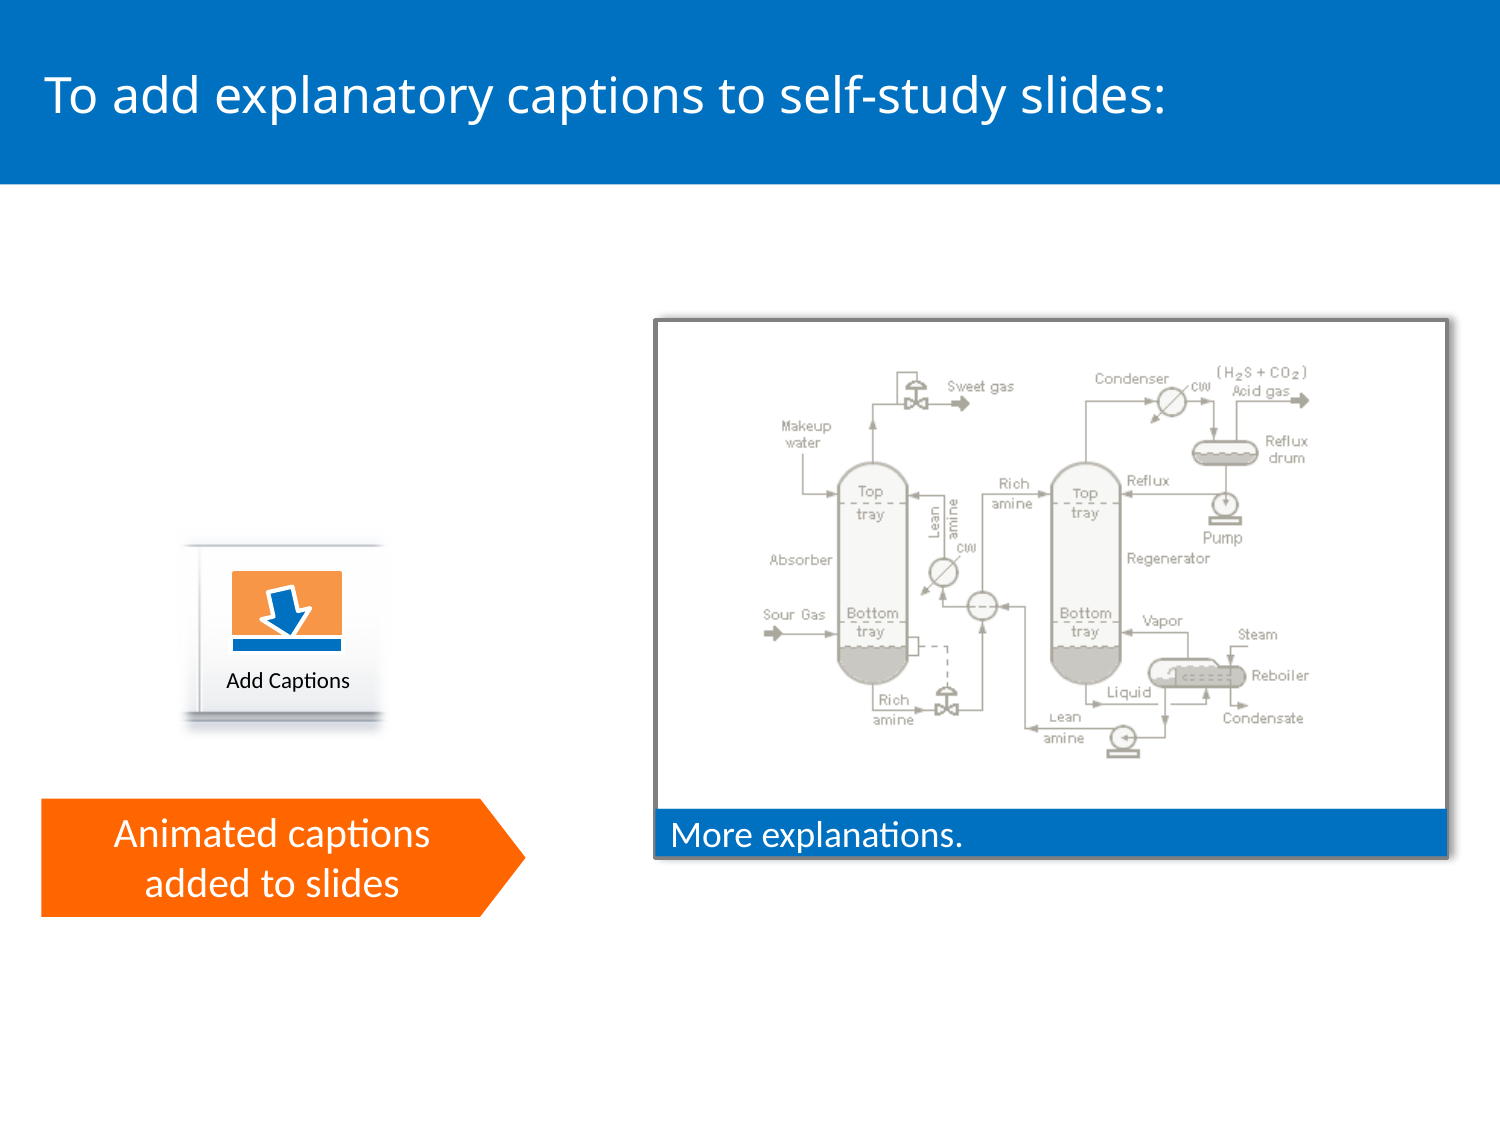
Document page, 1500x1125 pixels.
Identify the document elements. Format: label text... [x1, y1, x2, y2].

text_box More explanations. [653, 807, 1449, 858]
title To add explanatory captions to self-study slides: [0, 0, 1500, 188]
text_box [653, 318, 1449, 807]
picture [754, 355, 1322, 762]
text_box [176, 526, 390, 741]
text_box Animated captions added to slides automatically [41, 798, 526, 917]
